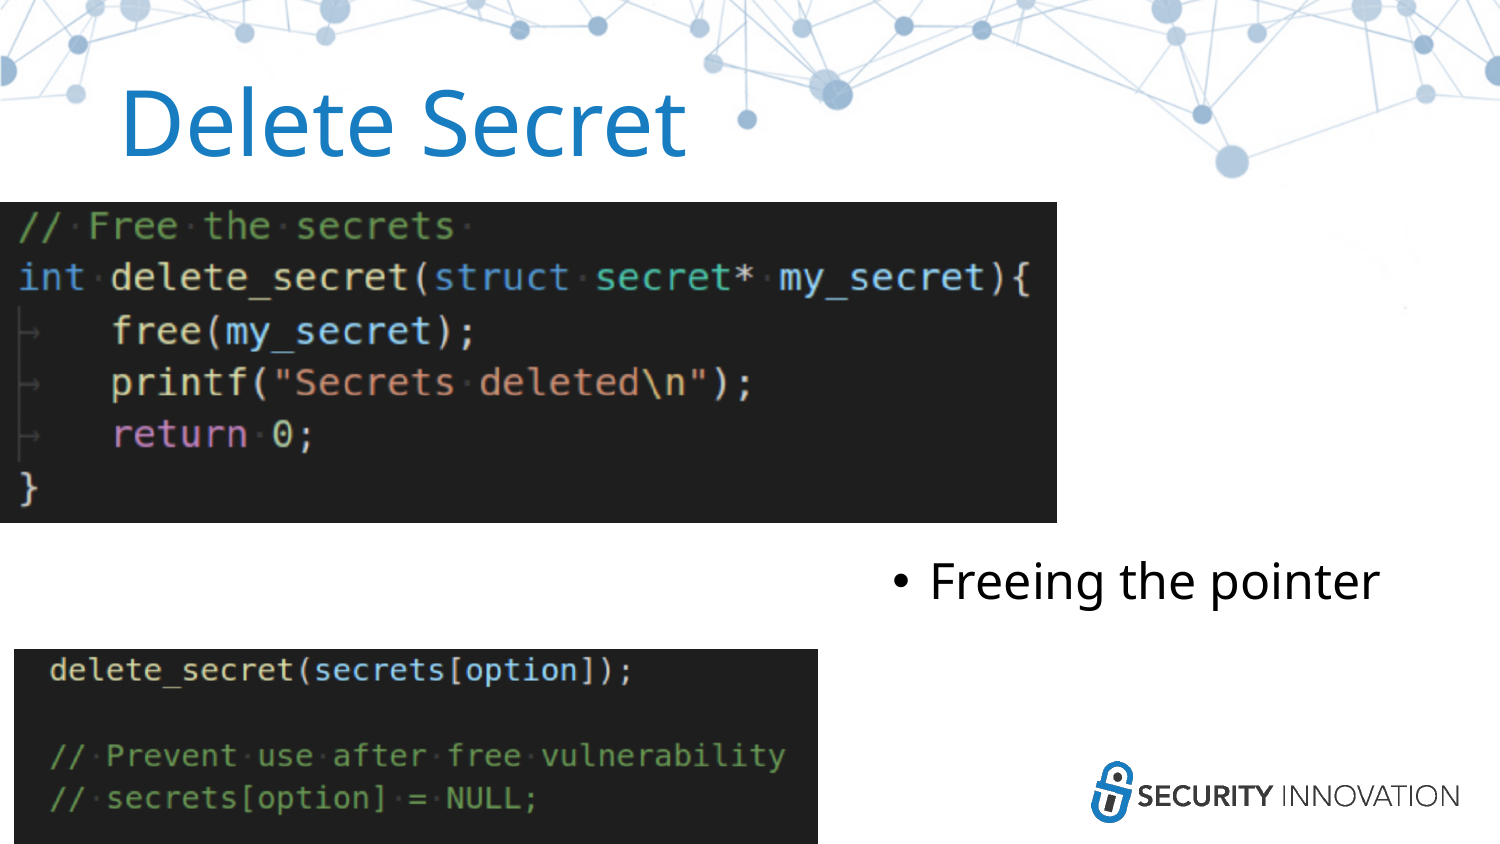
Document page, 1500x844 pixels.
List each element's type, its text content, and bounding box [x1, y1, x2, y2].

picture [0, 0, 1500, 344]
list Freeing the pointer [877, 548, 1457, 788]
picture [1091, 761, 1461, 823]
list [0, 202, 1057, 523]
picture [14, 649, 818, 844]
title Delete Secret [103, 44, 1397, 208]
